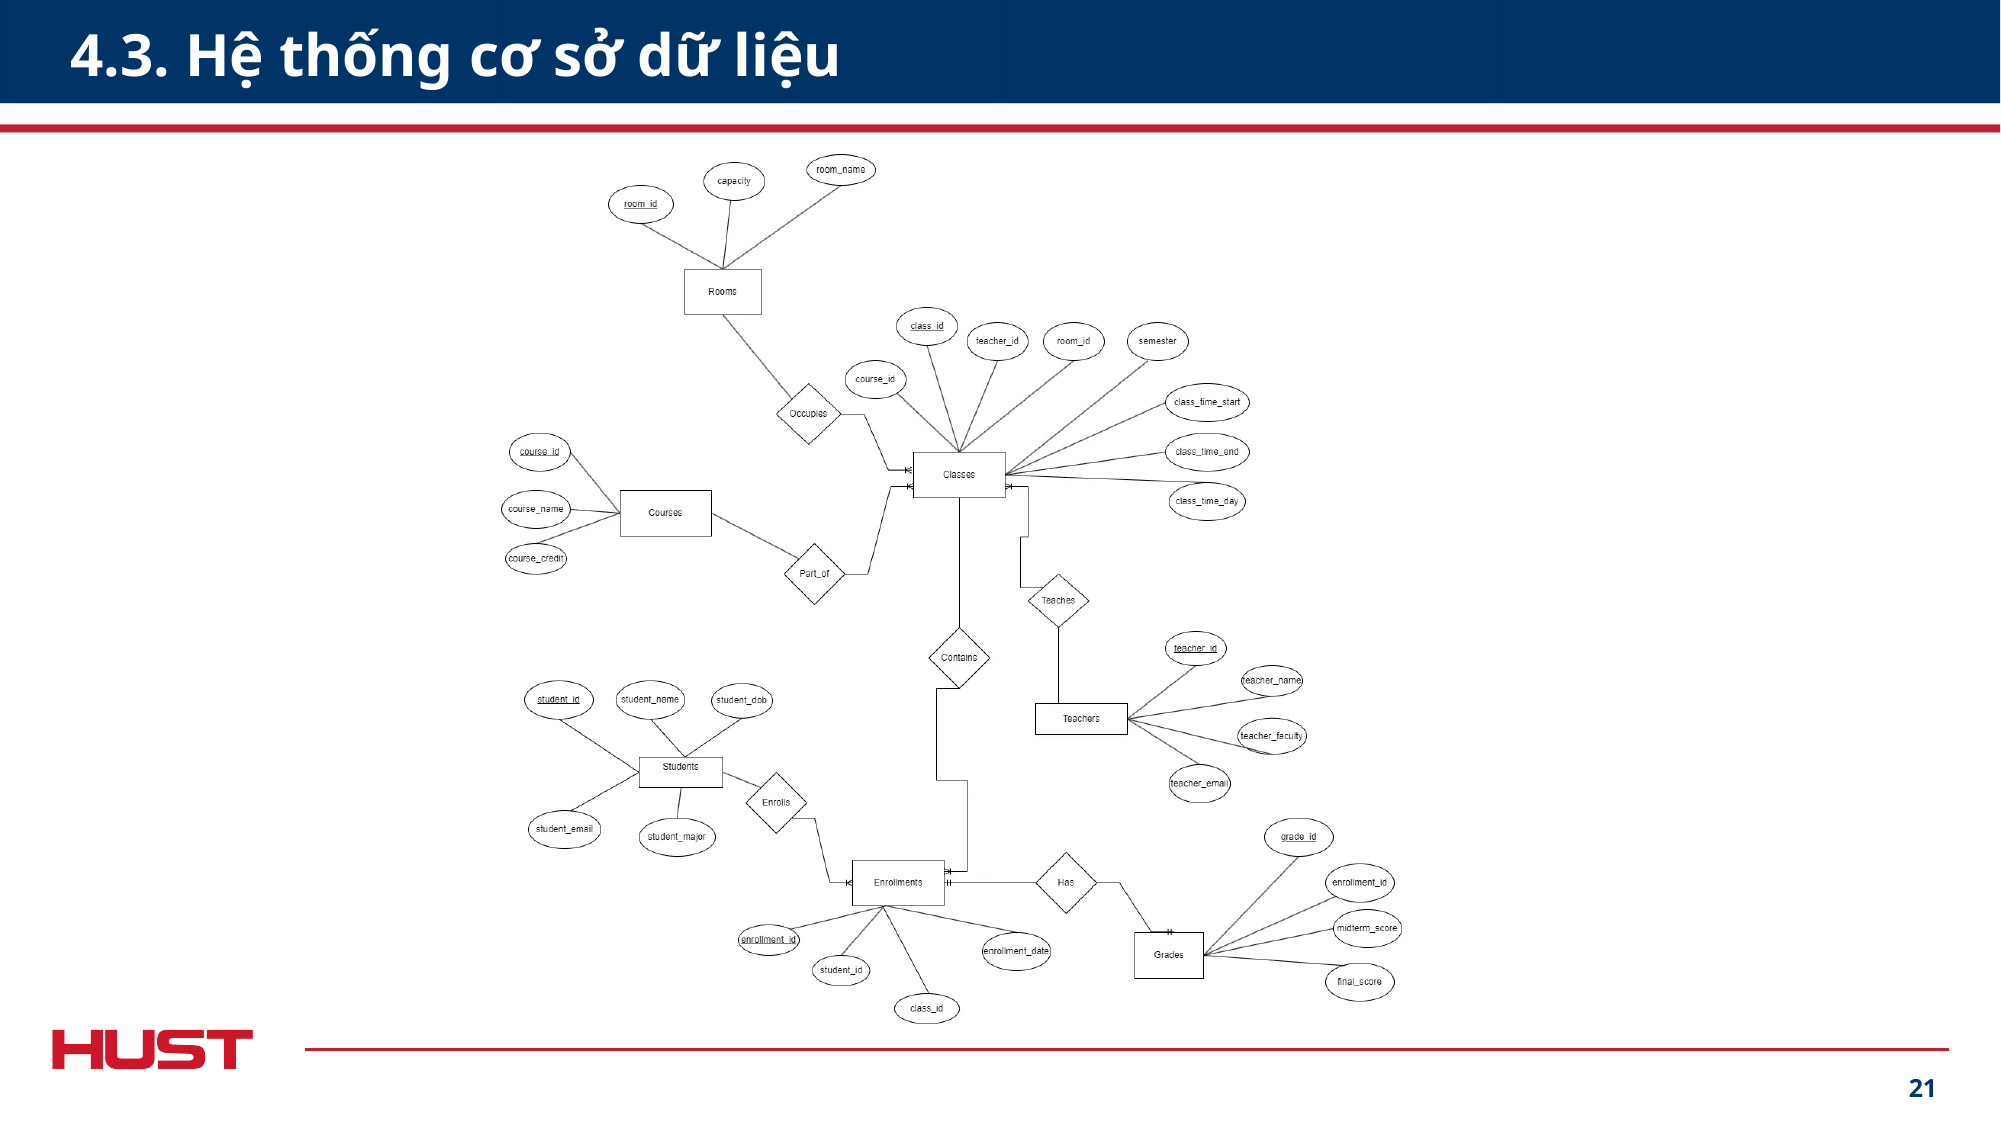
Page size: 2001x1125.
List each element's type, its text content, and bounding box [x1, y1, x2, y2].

slide_number 21 [1502, 1065, 1953, 1125]
title 4.3. Hệ thống cơ sở dữ liệu [55, 18, 1945, 90]
picture [0, 0, 2001, 1125]
